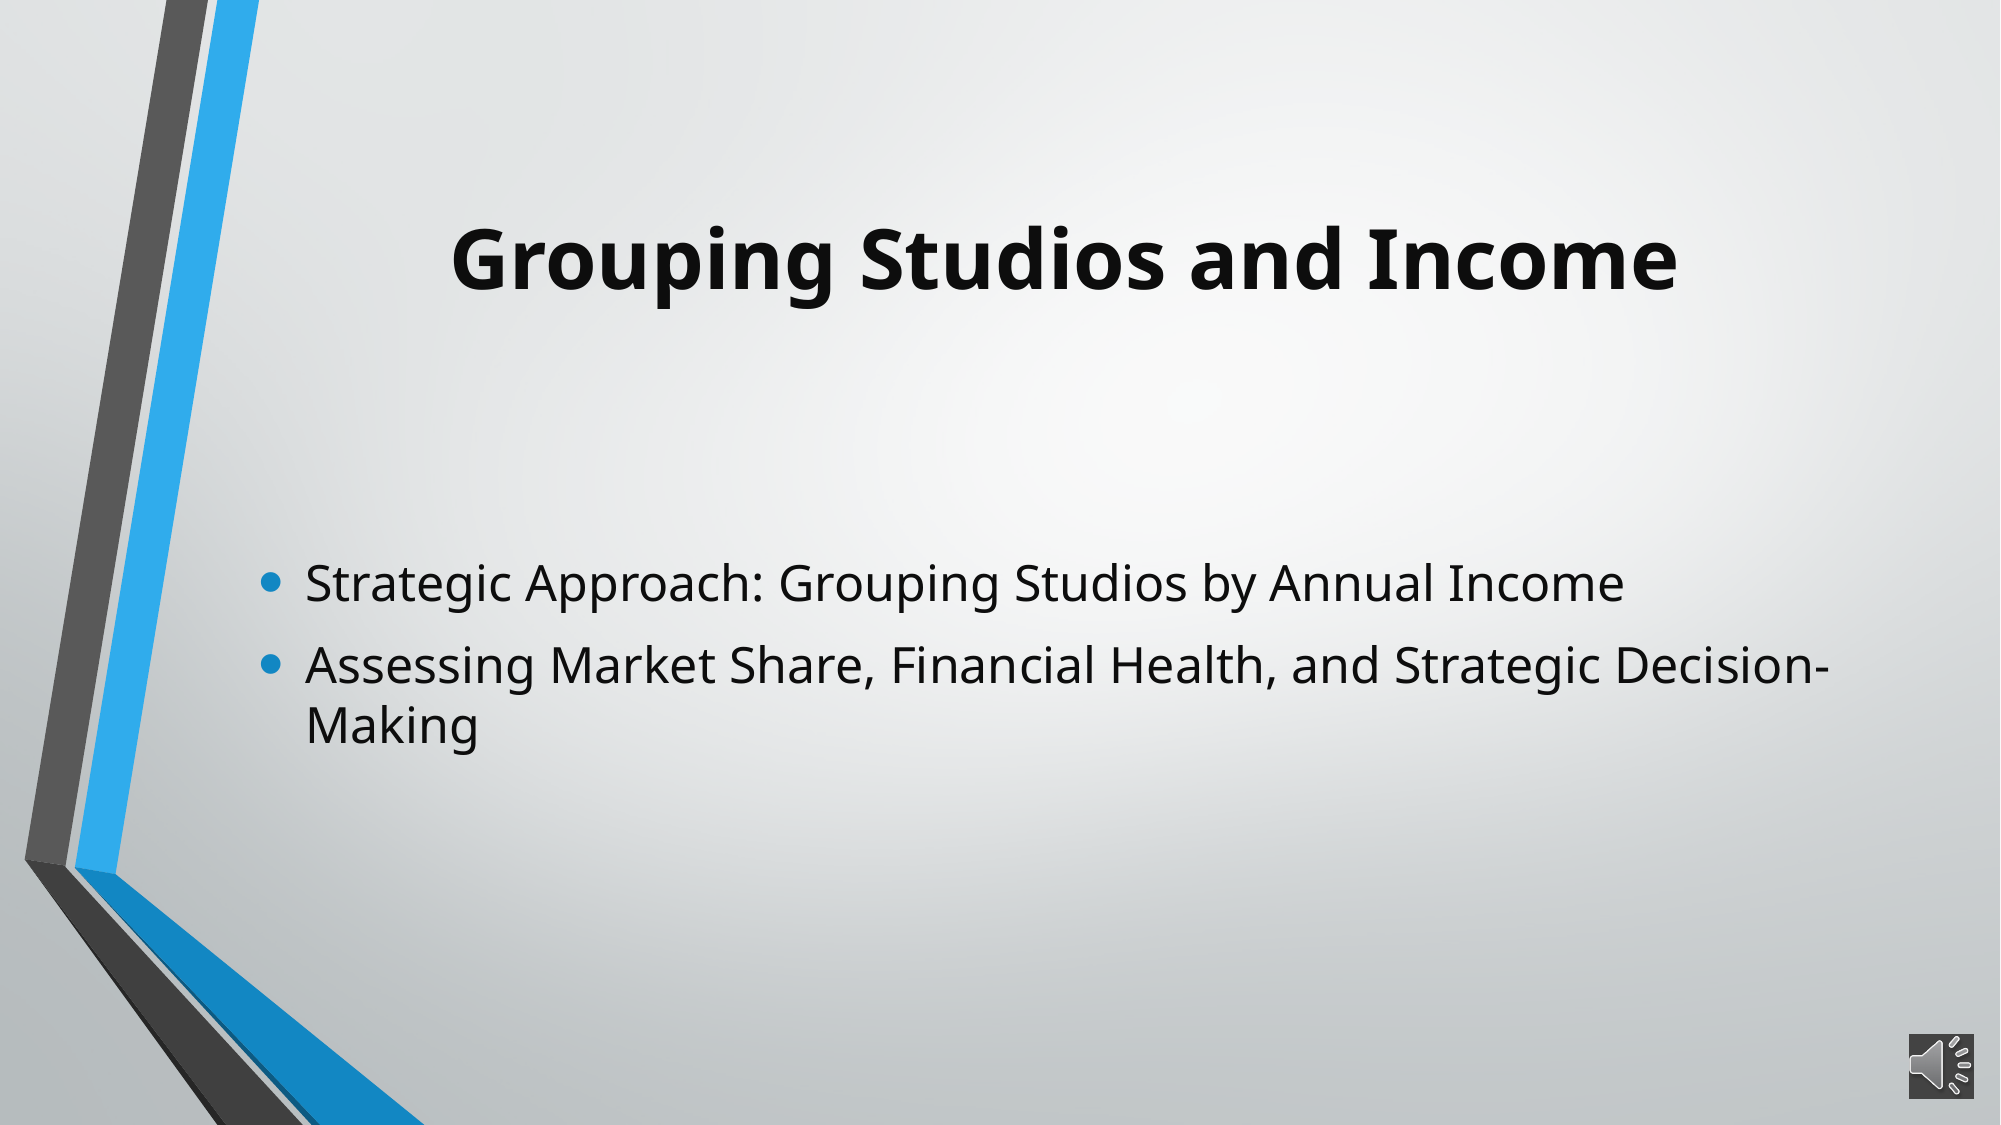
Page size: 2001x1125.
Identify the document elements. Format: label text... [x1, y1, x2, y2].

list Strategic Approach: Grouping Studios by Annual Income Assessing Market Share, Financial Health, and Strategic Decision-Making [243, 437, 1887, 950]
picture [1908, 1033, 1976, 1101]
title Grouping Studios and Income [243, 112, 1887, 400]
